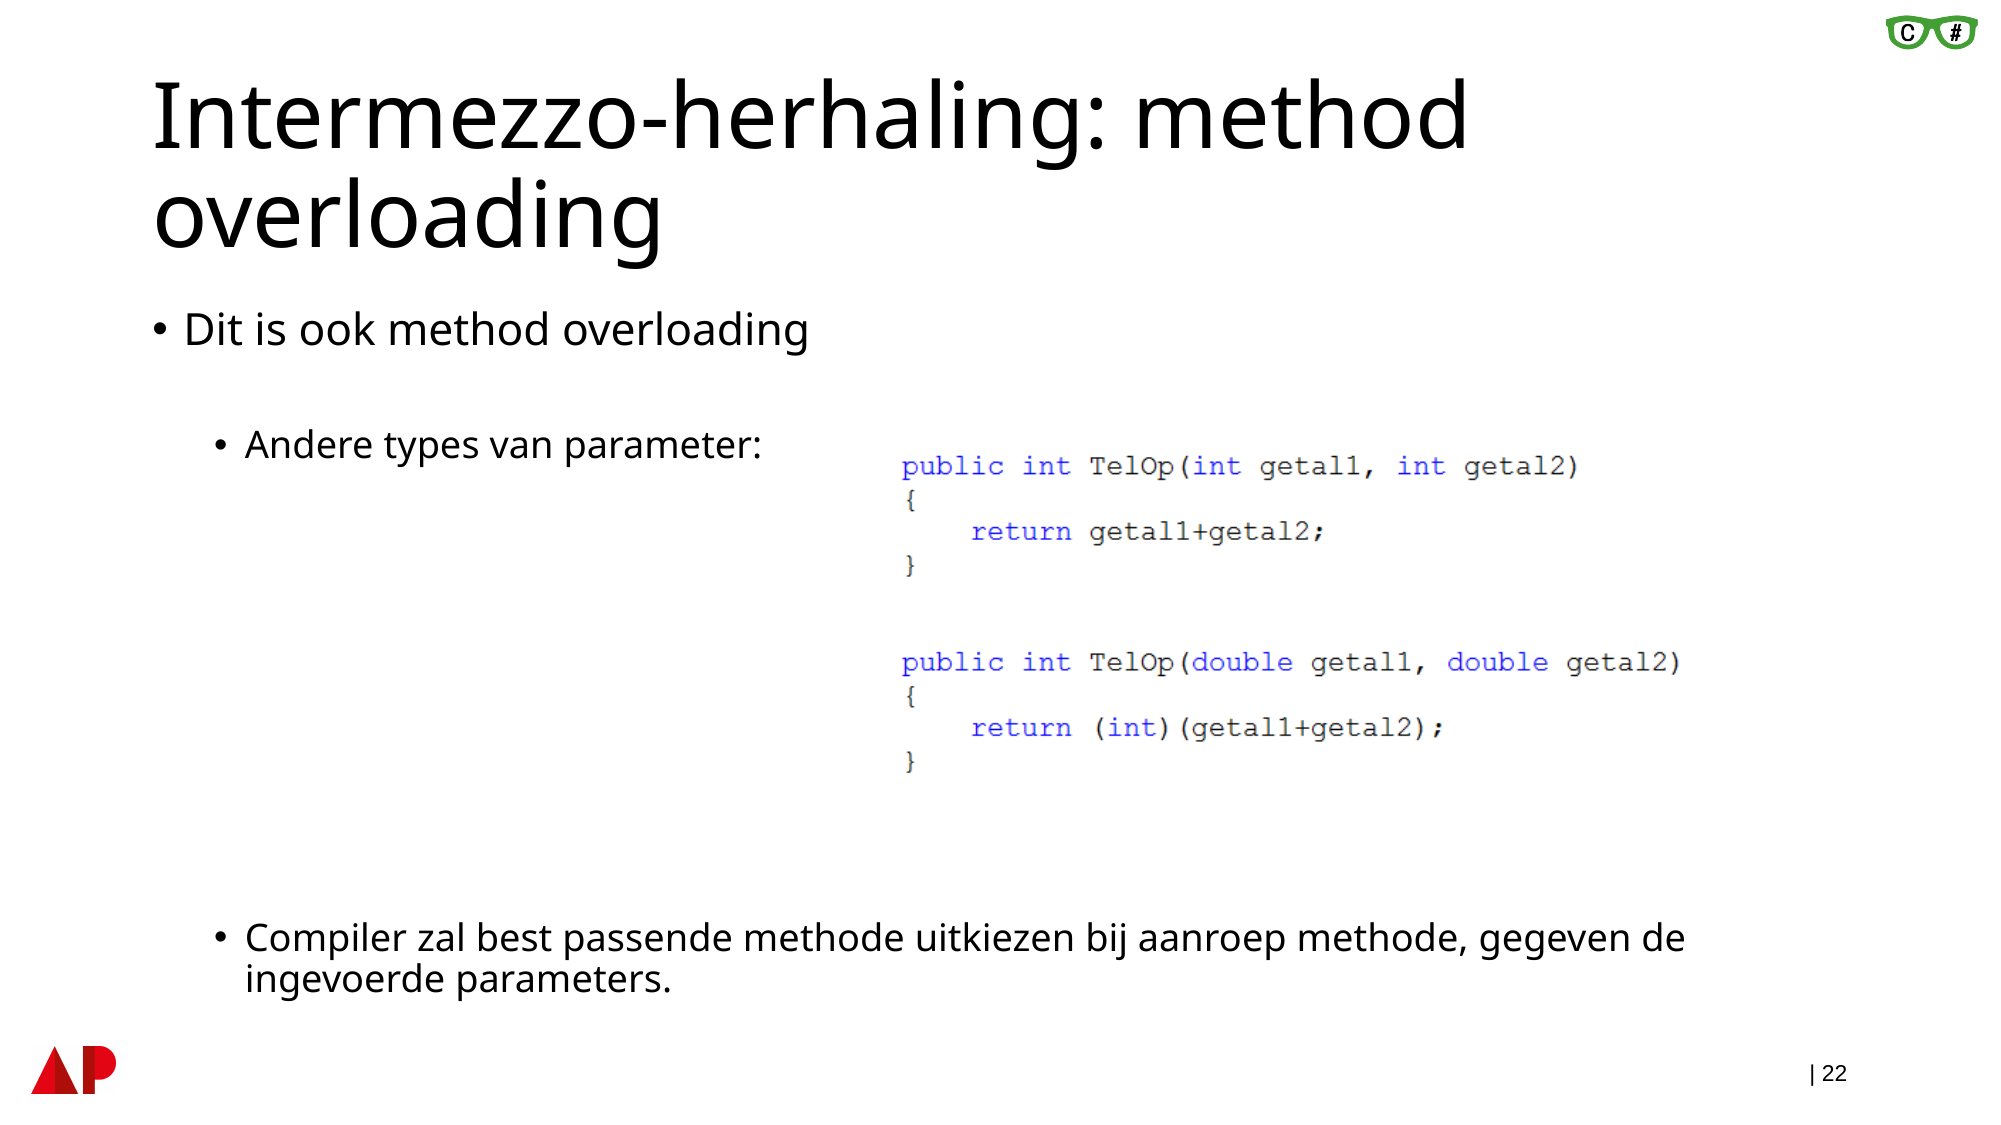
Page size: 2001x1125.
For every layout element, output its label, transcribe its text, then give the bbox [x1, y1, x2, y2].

list Dit is ook method overloading Andere types van parameter: Compiler zal best passende methode uitkiezen bij aanroep methode, gegeven de ingevoerde parameters. [137, 299, 1863, 1014]
picture [31, 1046, 116, 1094]
picture [1876, 0, 1985, 63]
picture [888, 439, 1690, 783]
slide_number | 22 [1412, 1042, 1863, 1103]
title Intermezzo-herhaling: method overloading [137, 59, 1863, 278]
